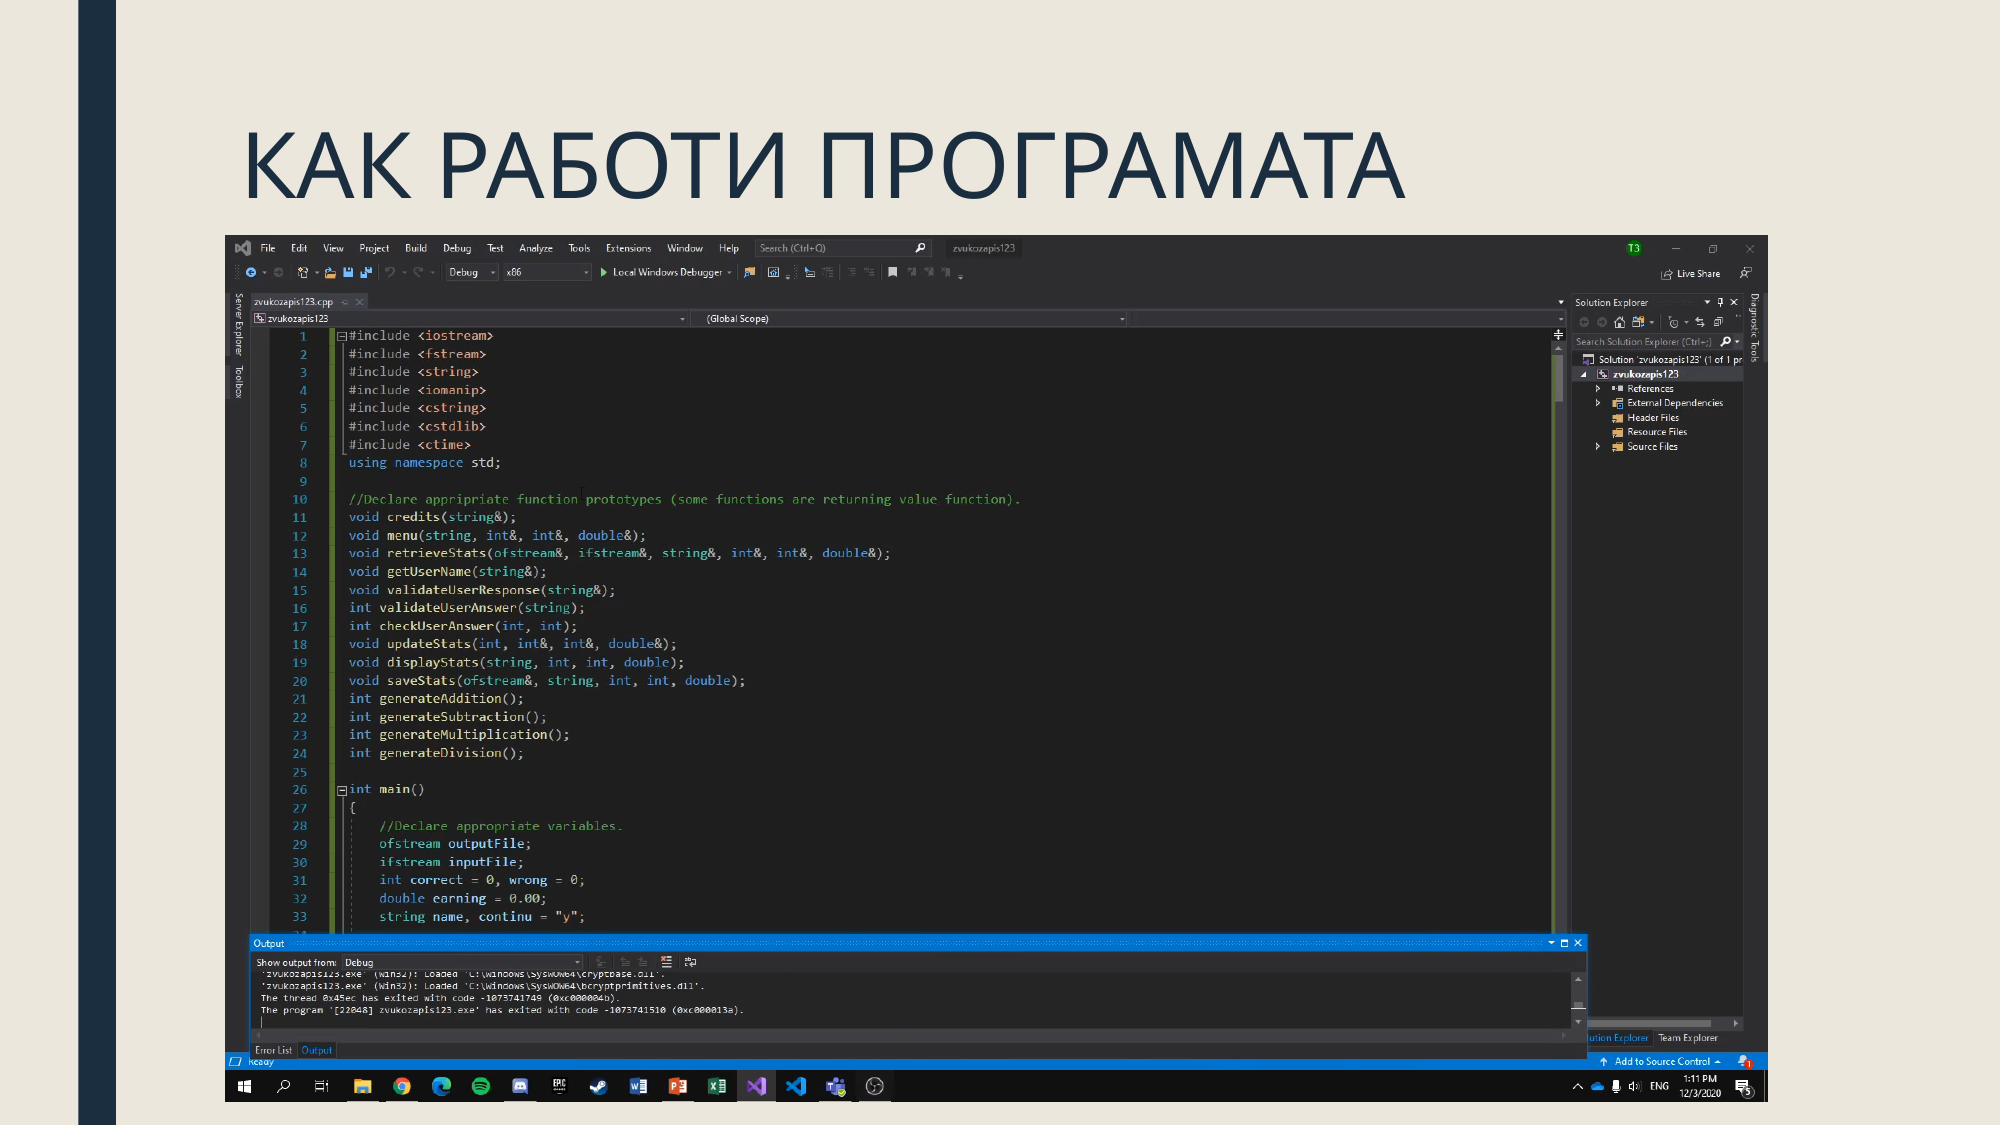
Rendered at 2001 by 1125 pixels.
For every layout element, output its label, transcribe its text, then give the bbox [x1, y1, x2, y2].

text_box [224, 234, 1769, 1103]
title КАК РАБОТИ ПРОГРАМАТА [225, 112, 1800, 357]
